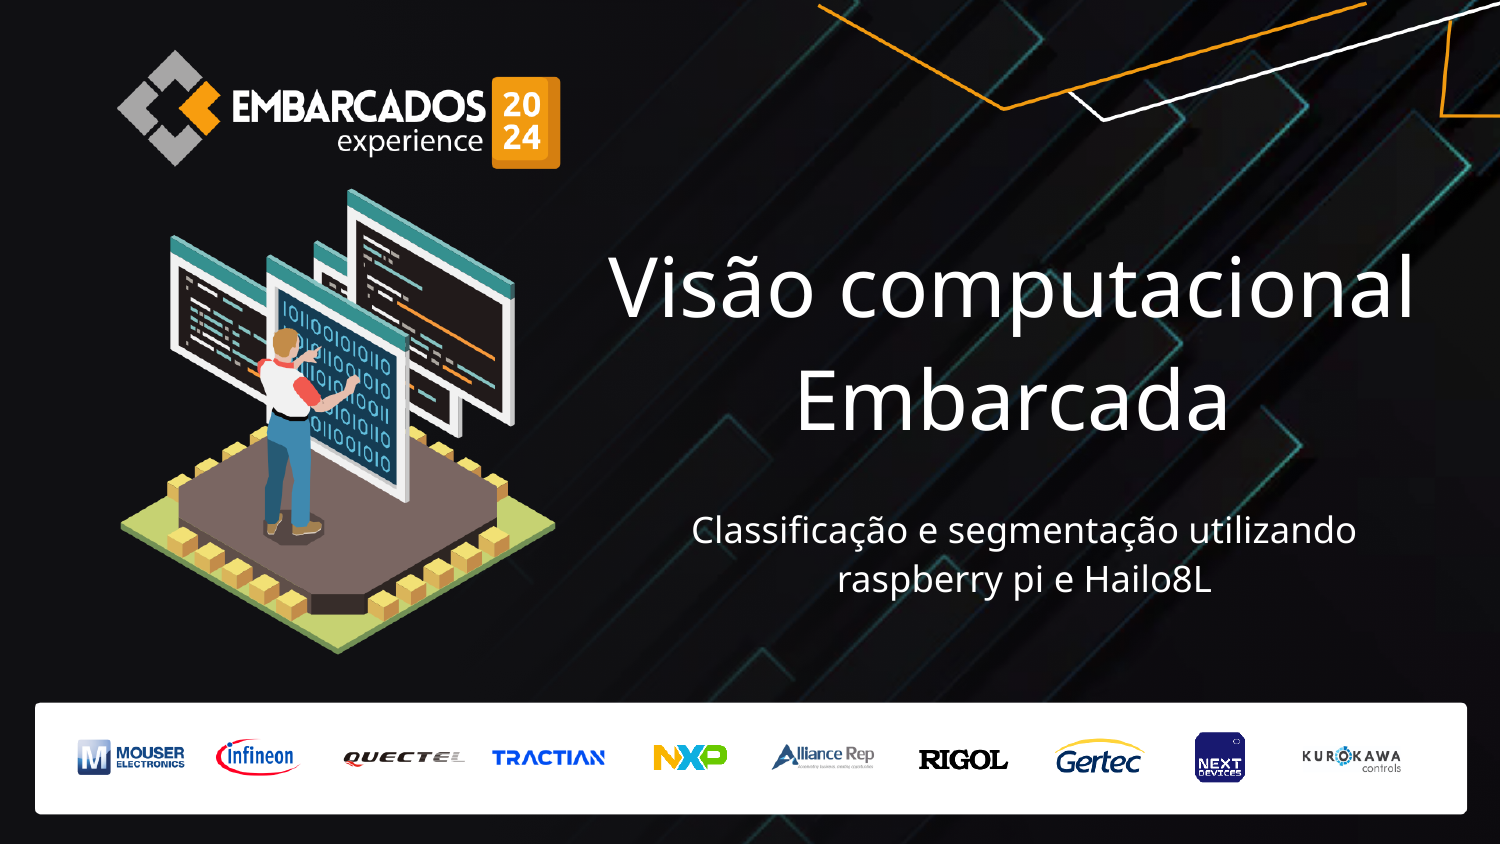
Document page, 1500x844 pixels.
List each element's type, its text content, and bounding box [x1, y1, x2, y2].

picture [0, 0, 1500, 844]
subtitle Classificação e segmentação utilizando raspberry pi e Hailo8L [600, 489, 1449, 620]
title Visão computacional Embarcada [588, 133, 1437, 471]
